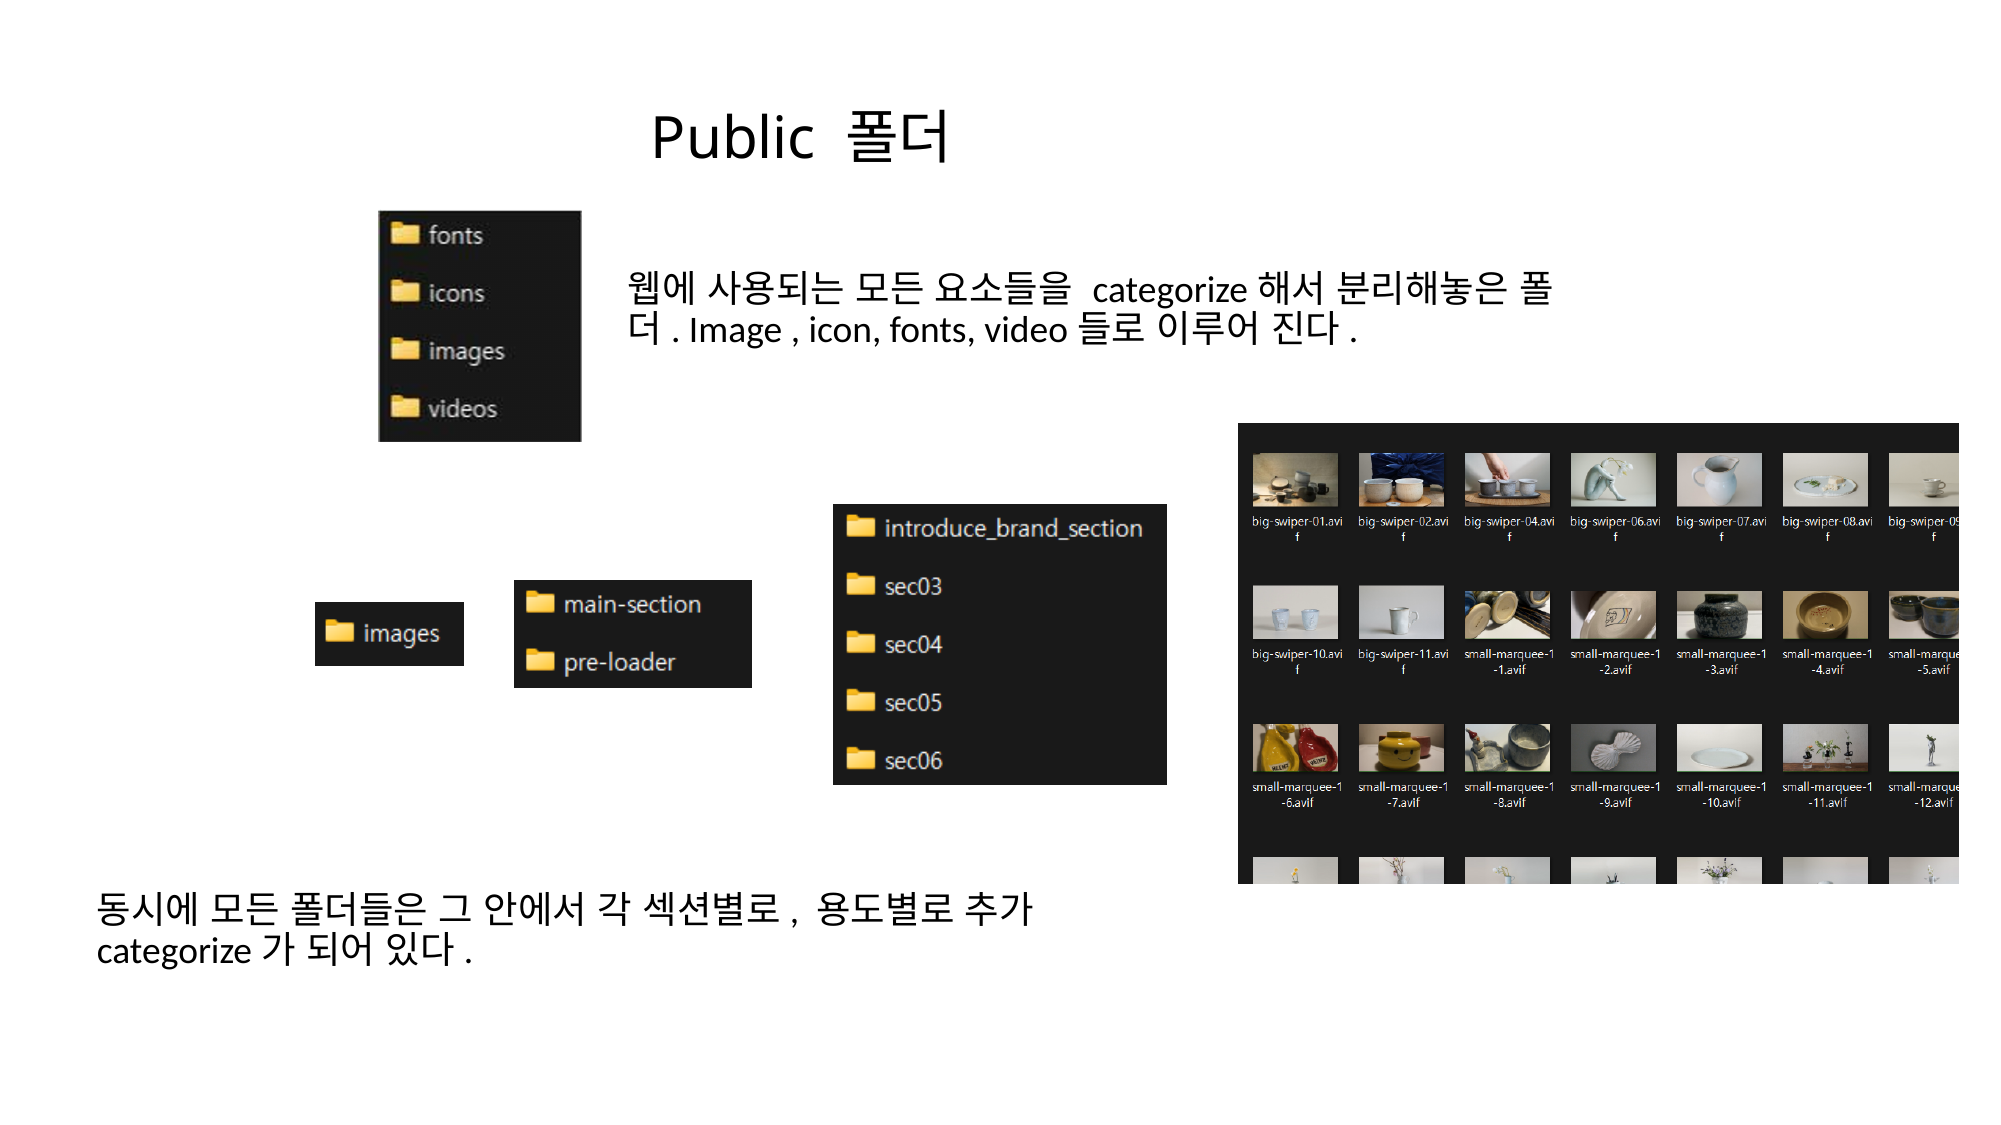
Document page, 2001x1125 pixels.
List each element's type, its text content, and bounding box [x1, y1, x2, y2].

picture [833, 504, 1167, 566]
picture [315, 602, 464, 666]
text_box Public 폴더 [82, 34, 1521, 179]
picture [1238, 423, 1959, 884]
picture [378, 209, 582, 442]
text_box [720, 566, 1251, 603]
text_box 웹에 사용되는 모든 요소들을 categorize해서 분리해놓은 폴더. Image , icon, fonts, video들로 이루어 진다. [612, 262, 1613, 359]
text_box 동시에 모든 폴더들은 그 안에서 각 섹션별로, 용도별로 추가 categorize가 되어 있다. [82, 883, 1082, 980]
picture [514, 580, 752, 688]
picture [833, 603, 1167, 785]
